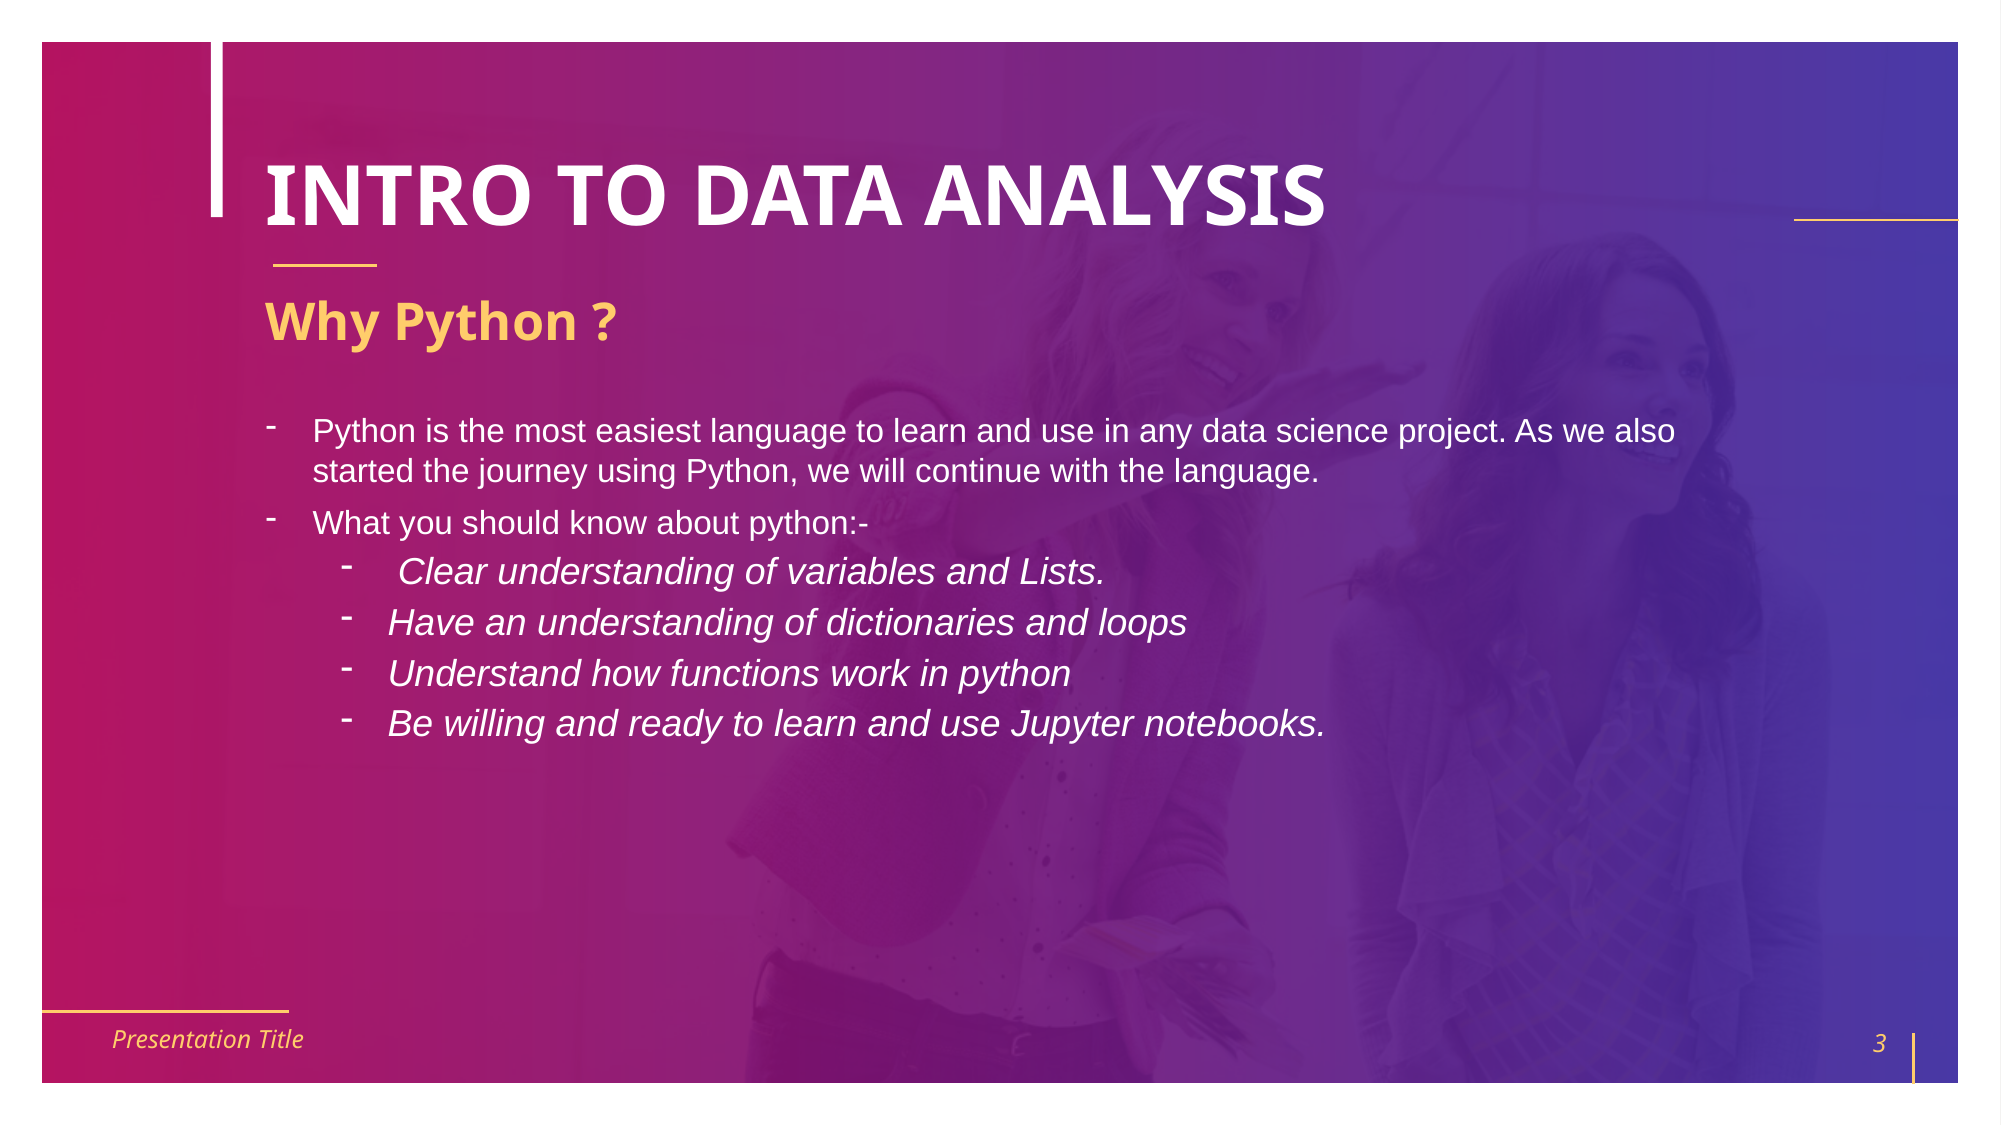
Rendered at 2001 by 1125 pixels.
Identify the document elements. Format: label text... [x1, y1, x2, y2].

slide_number 3 [1451, 1015, 1902, 1075]
subtitle Why Python ? [250, 288, 1727, 402]
list Python is the most easiest language to learn and use in any data science project. As we also started the journey using Python, we will continue with the language. What you should know about python:- Clear understanding of variables and Lists. Have an understanding of dictionaries and loops Understand how functions work in python Be willing and ready to learn and use Jupyter notebooks. [250, 402, 1727, 768]
footer Presentation Title [96, 1010, 555, 1071]
title INTRO TO DATA ANALYSIS [250, 89, 1727, 288]
